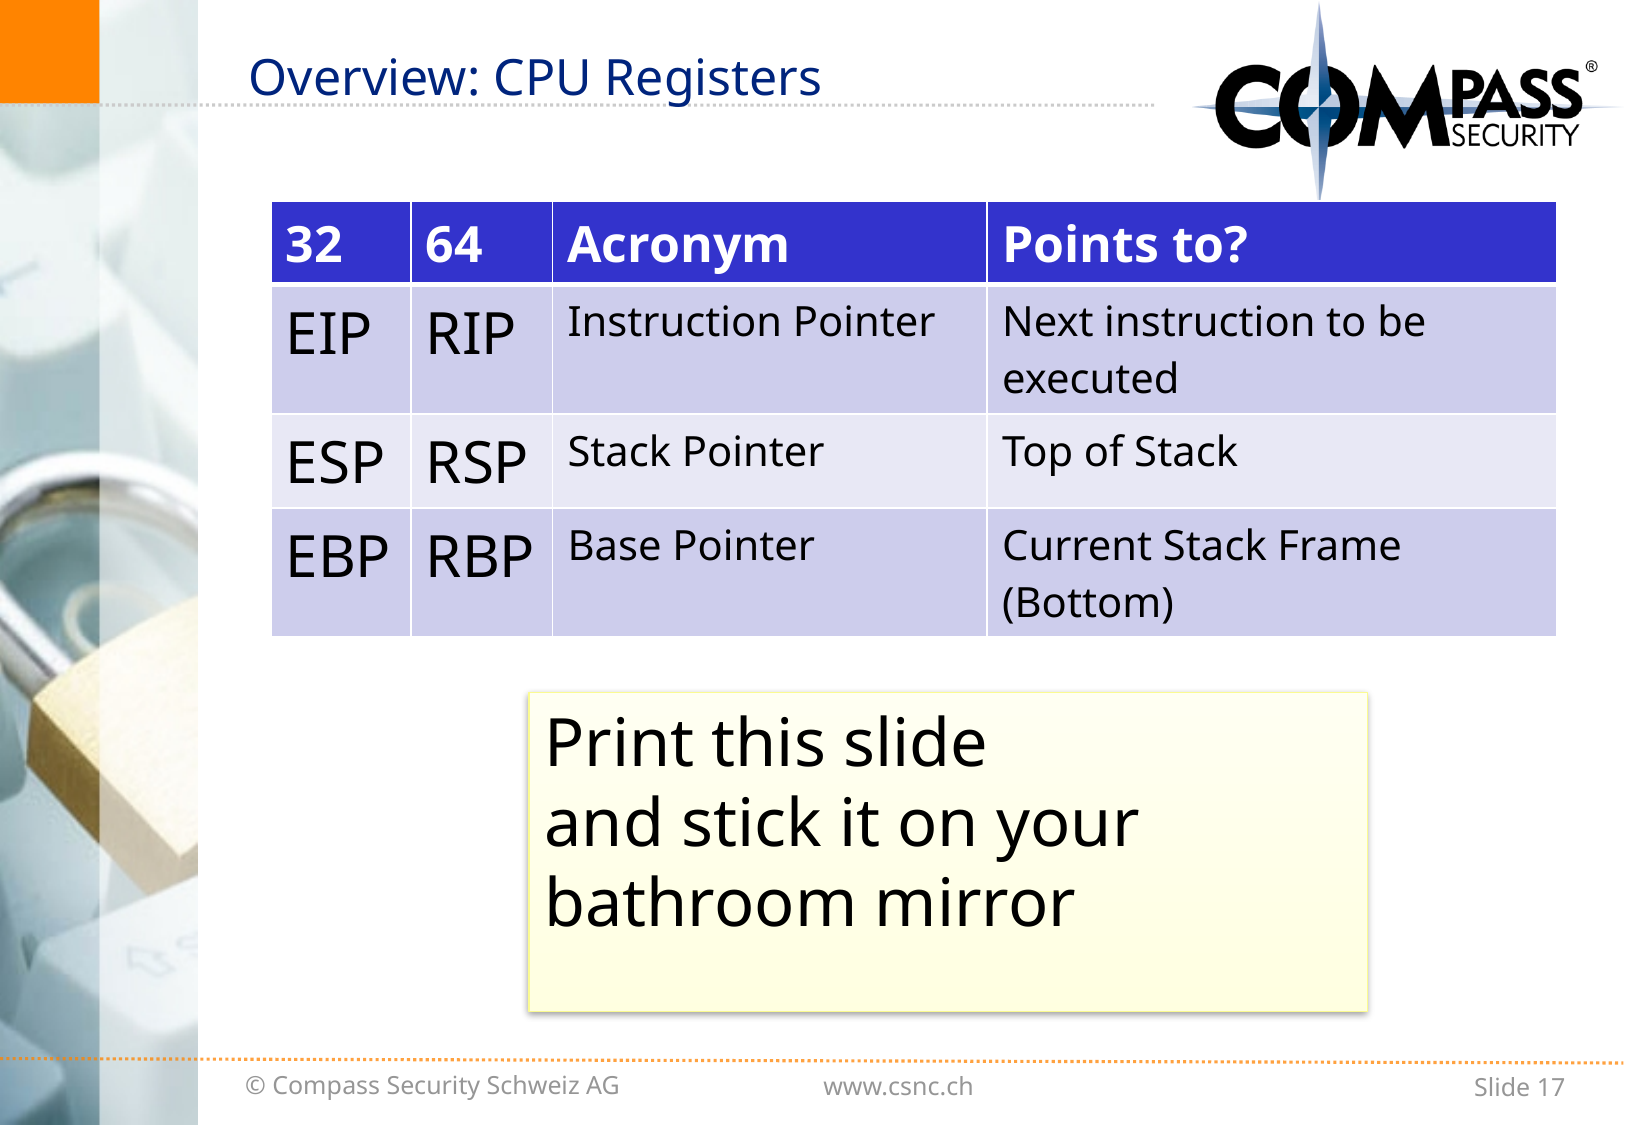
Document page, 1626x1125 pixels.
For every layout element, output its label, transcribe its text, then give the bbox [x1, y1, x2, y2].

table_header Points to? [988, 202, 1556, 282]
picture [1192, 1, 1624, 212]
table_cell Top of Stack [988, 415, 1556, 507]
table_cell RIP [412, 287, 552, 413]
table_cell Instruction Pointer [553, 287, 986, 413]
table_cell RBP [412, 509, 552, 636]
title Overview: CPU Registers [233, 0, 1144, 151]
table_cell EIP [272, 287, 410, 413]
text_box Print this slide and stick it on your bathroom mirror [528, 692, 1368, 1012]
table_header 32 [272, 202, 410, 282]
table_cell Stack Pointer [553, 415, 986, 507]
table_cell EBP [272, 509, 410, 636]
table_cell ESP [272, 415, 410, 507]
table_header 64 [412, 202, 552, 282]
table_cell Next instruction to be executed [988, 287, 1556, 413]
table_cell RSP [412, 415, 552, 507]
table_header Acronym [553, 202, 986, 282]
table_cell Current Stack Frame (Bottom) [988, 509, 1556, 636]
picture [0, 0, 198, 1125]
table_cell Base Pointer [553, 509, 986, 636]
